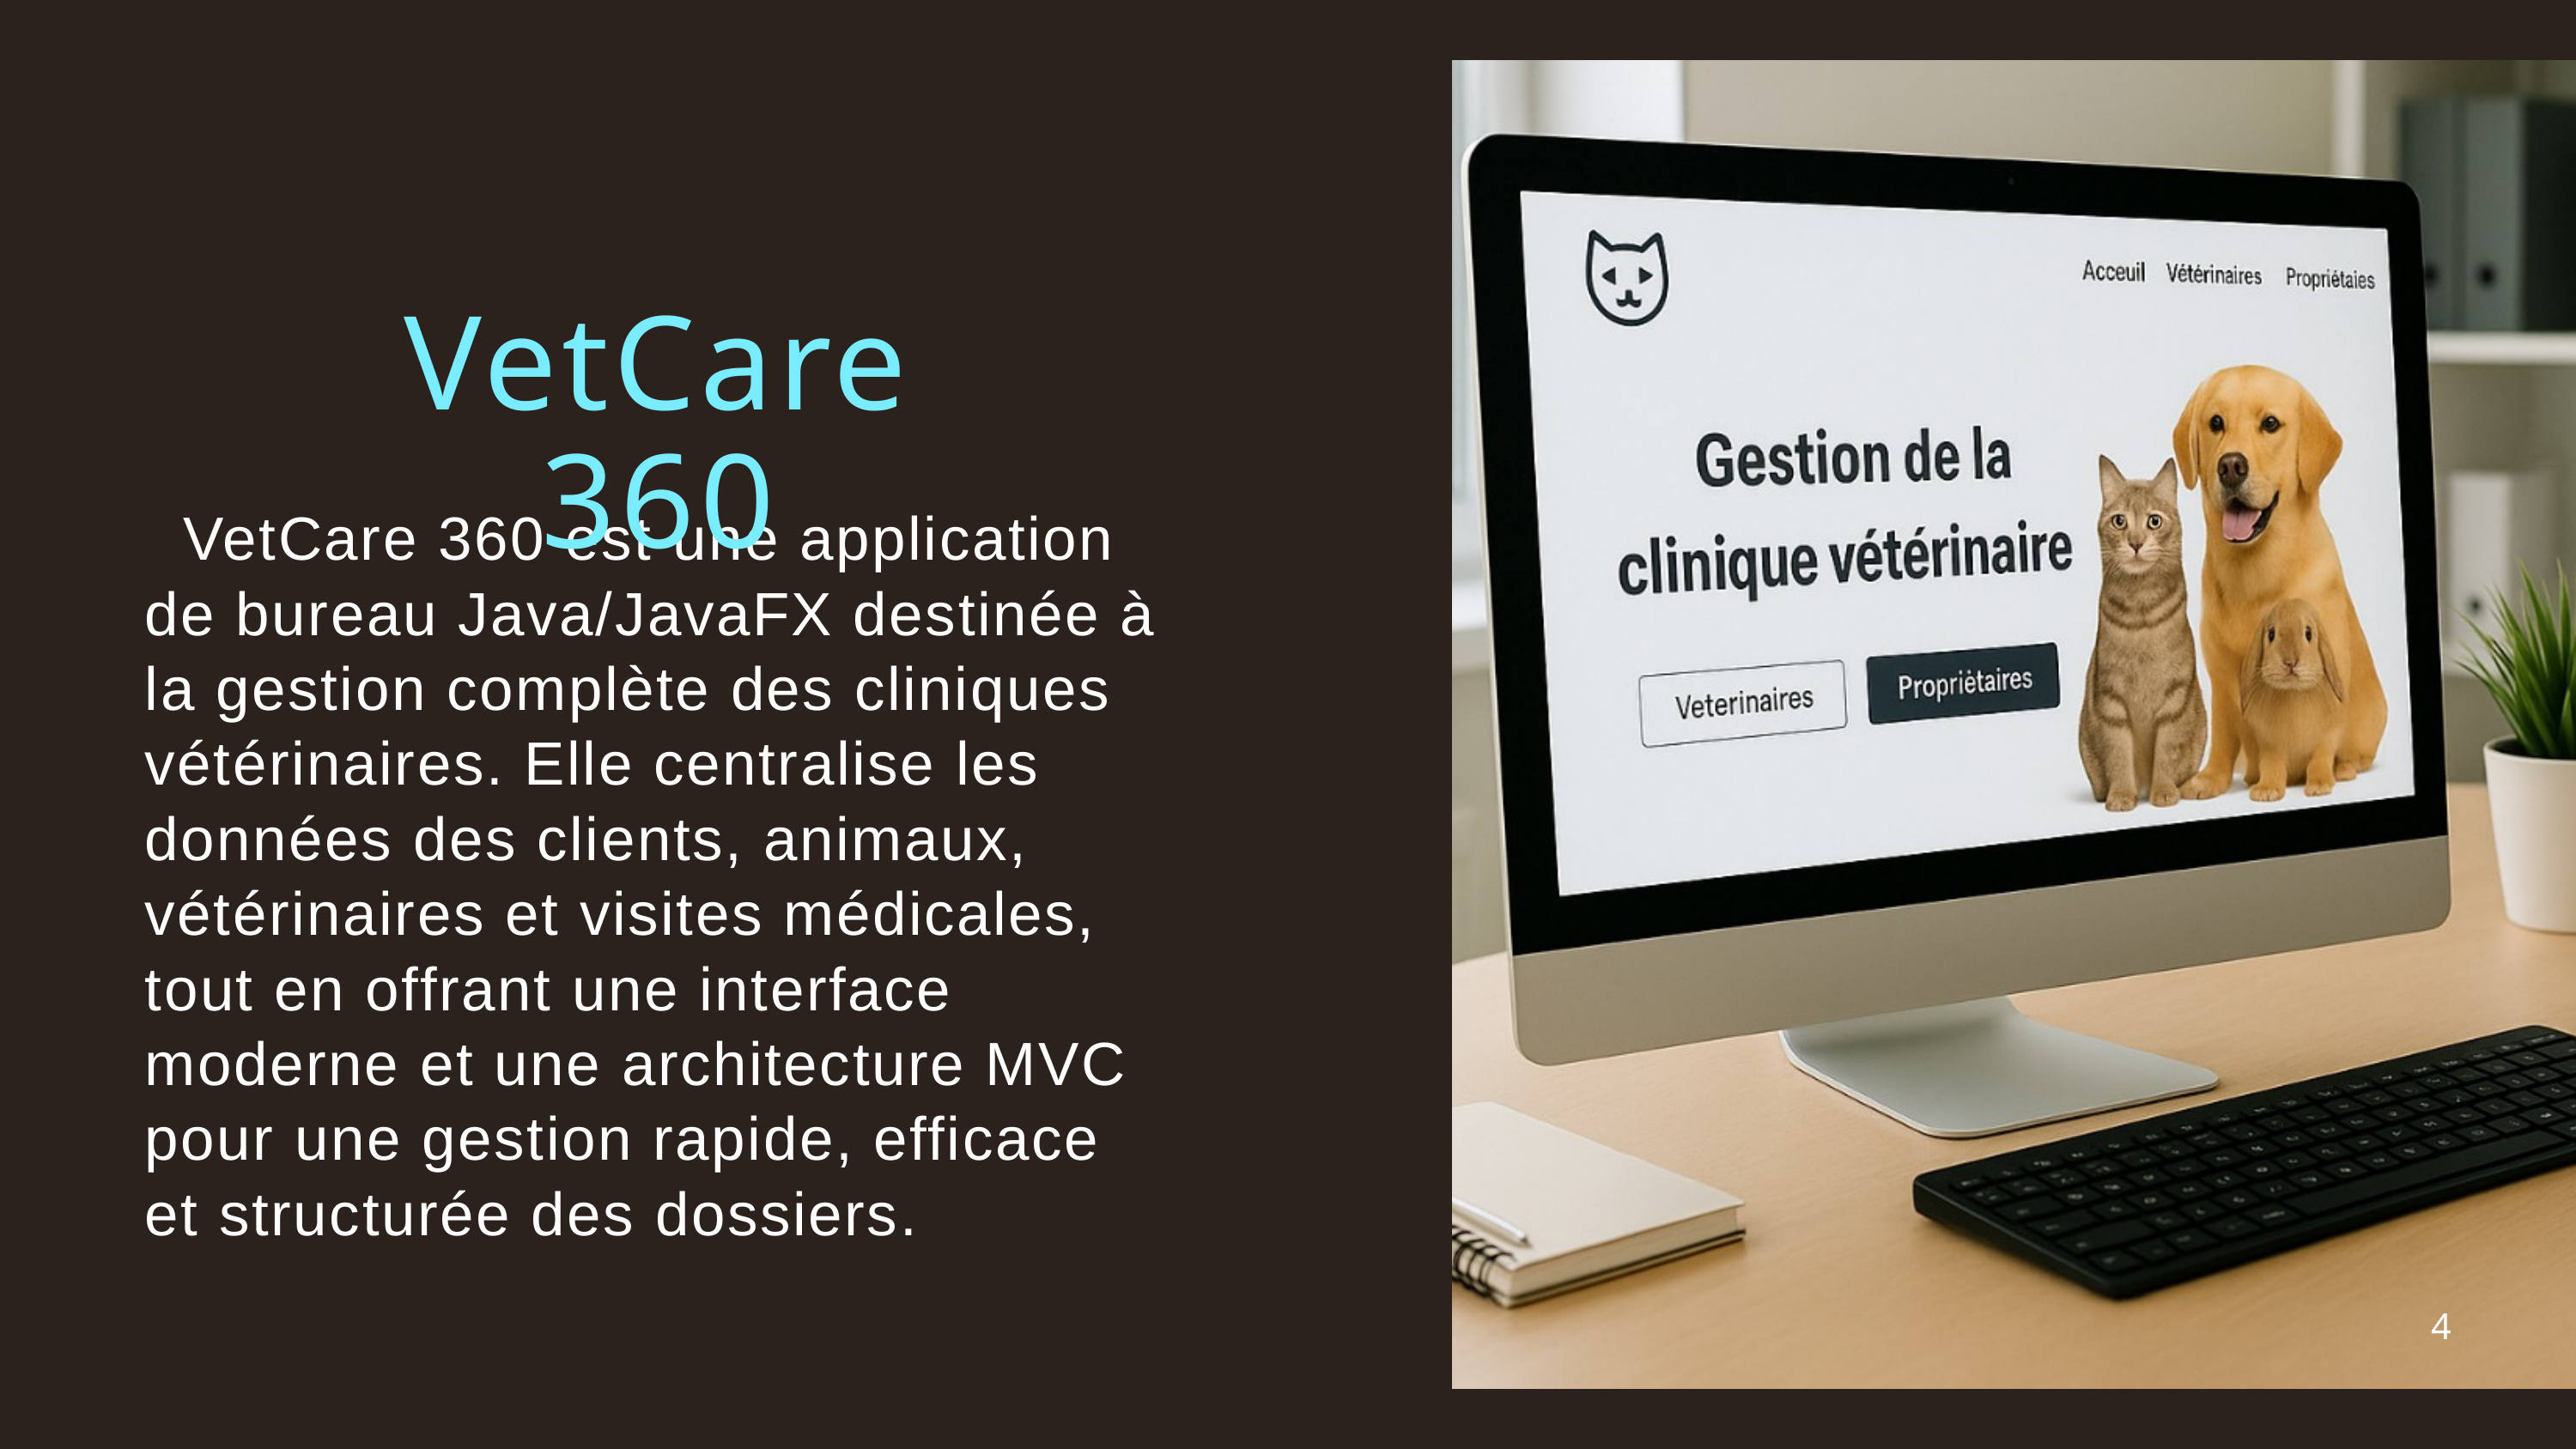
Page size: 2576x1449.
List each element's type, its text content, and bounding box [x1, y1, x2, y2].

text_box VetCare 360 [337, 298, 979, 574]
text_box 4 [2431, 1296, 2452, 1348]
text_box [1452, 60, 2576, 1389]
text_box VetCare 360 est une application de bureau Java/JavaFX destinée à la gestion complète des cliniques vétérinaires. Elle centralise les données des clients, animaux, vétérinaires et visites médicales, tout en offrant une interface moderne et une architecture MVC pour une gestion rapide, efficace et structurée des dossiers. [144, 497, 1172, 1248]
